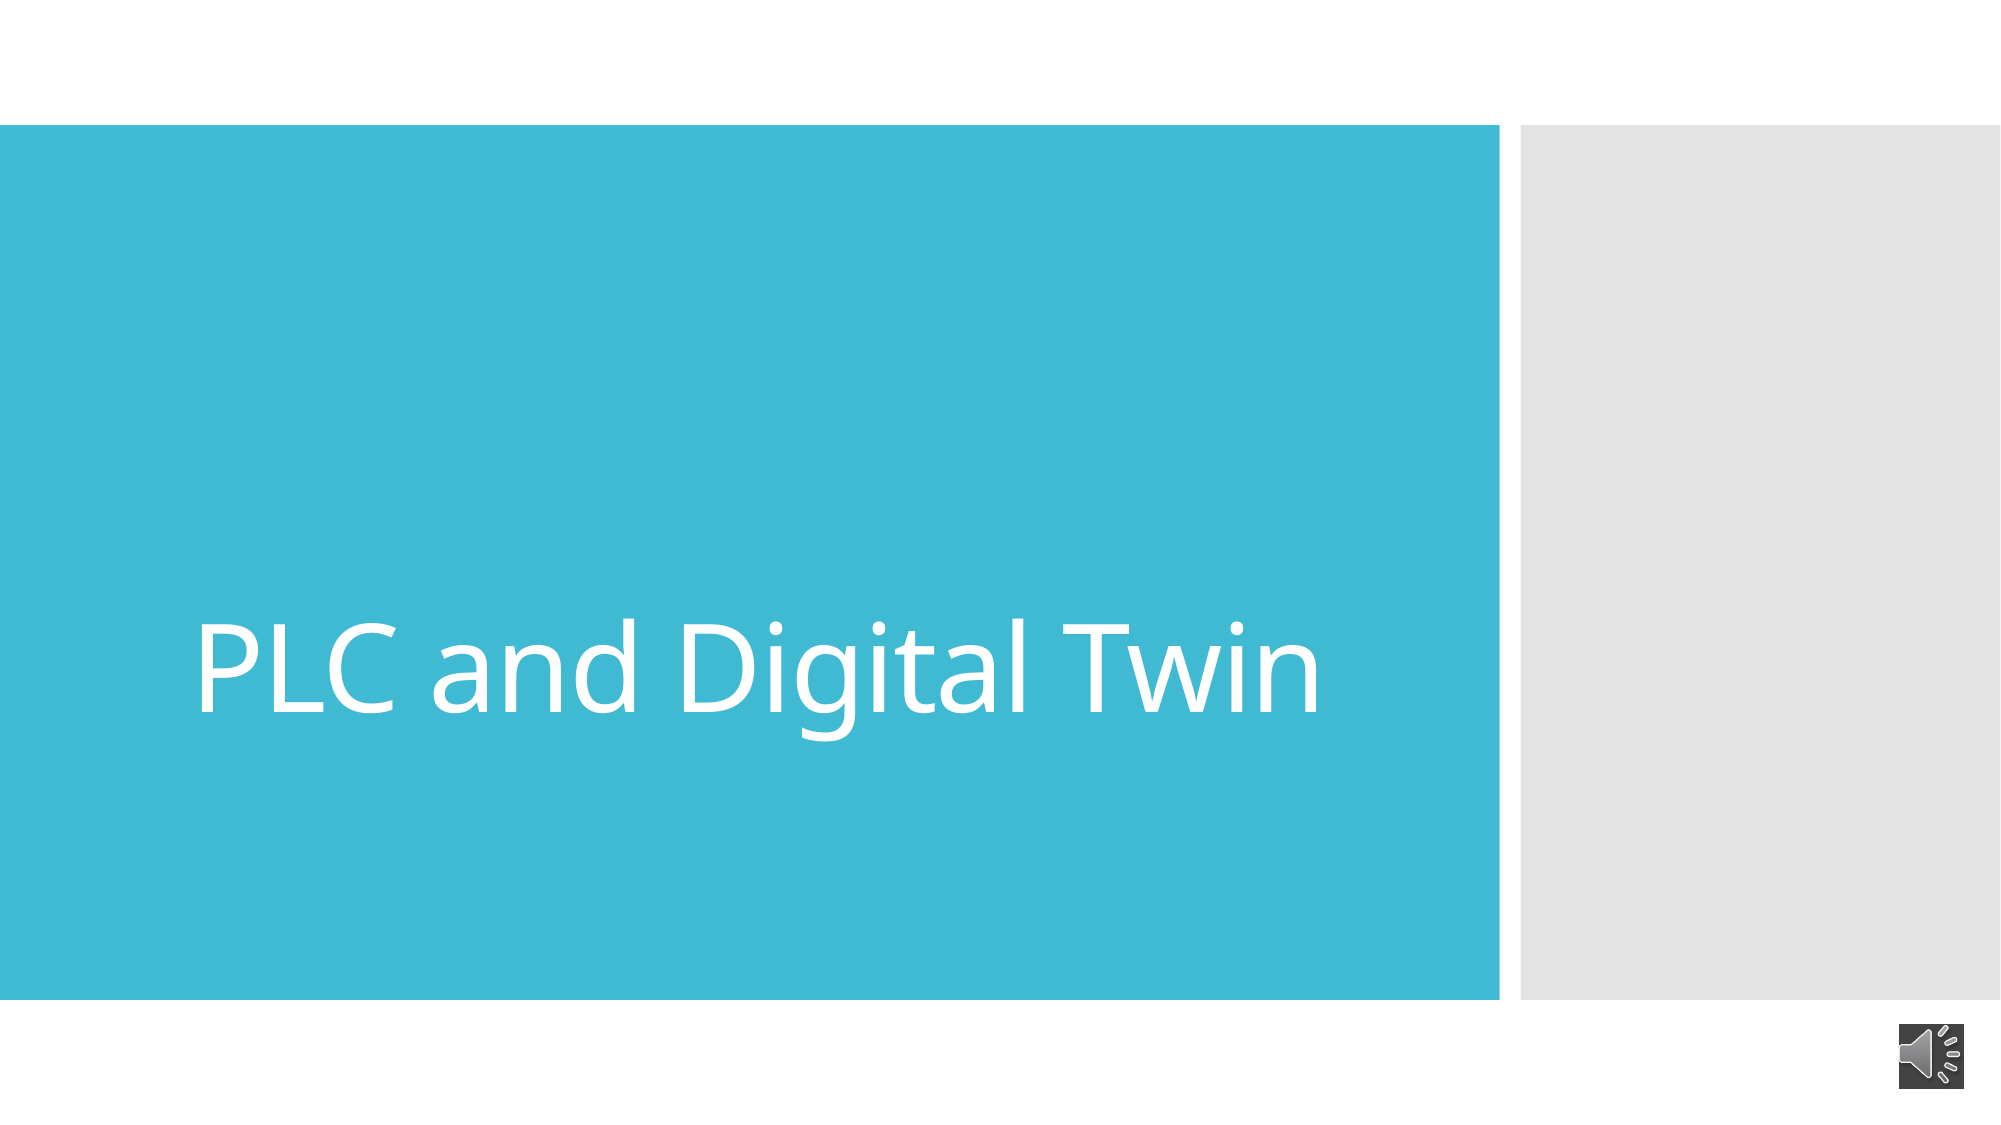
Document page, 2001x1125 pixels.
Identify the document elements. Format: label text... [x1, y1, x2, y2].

title PLC and Digital Twin [175, 213, 1376, 747]
picture [1897, 1022, 1965, 1090]
